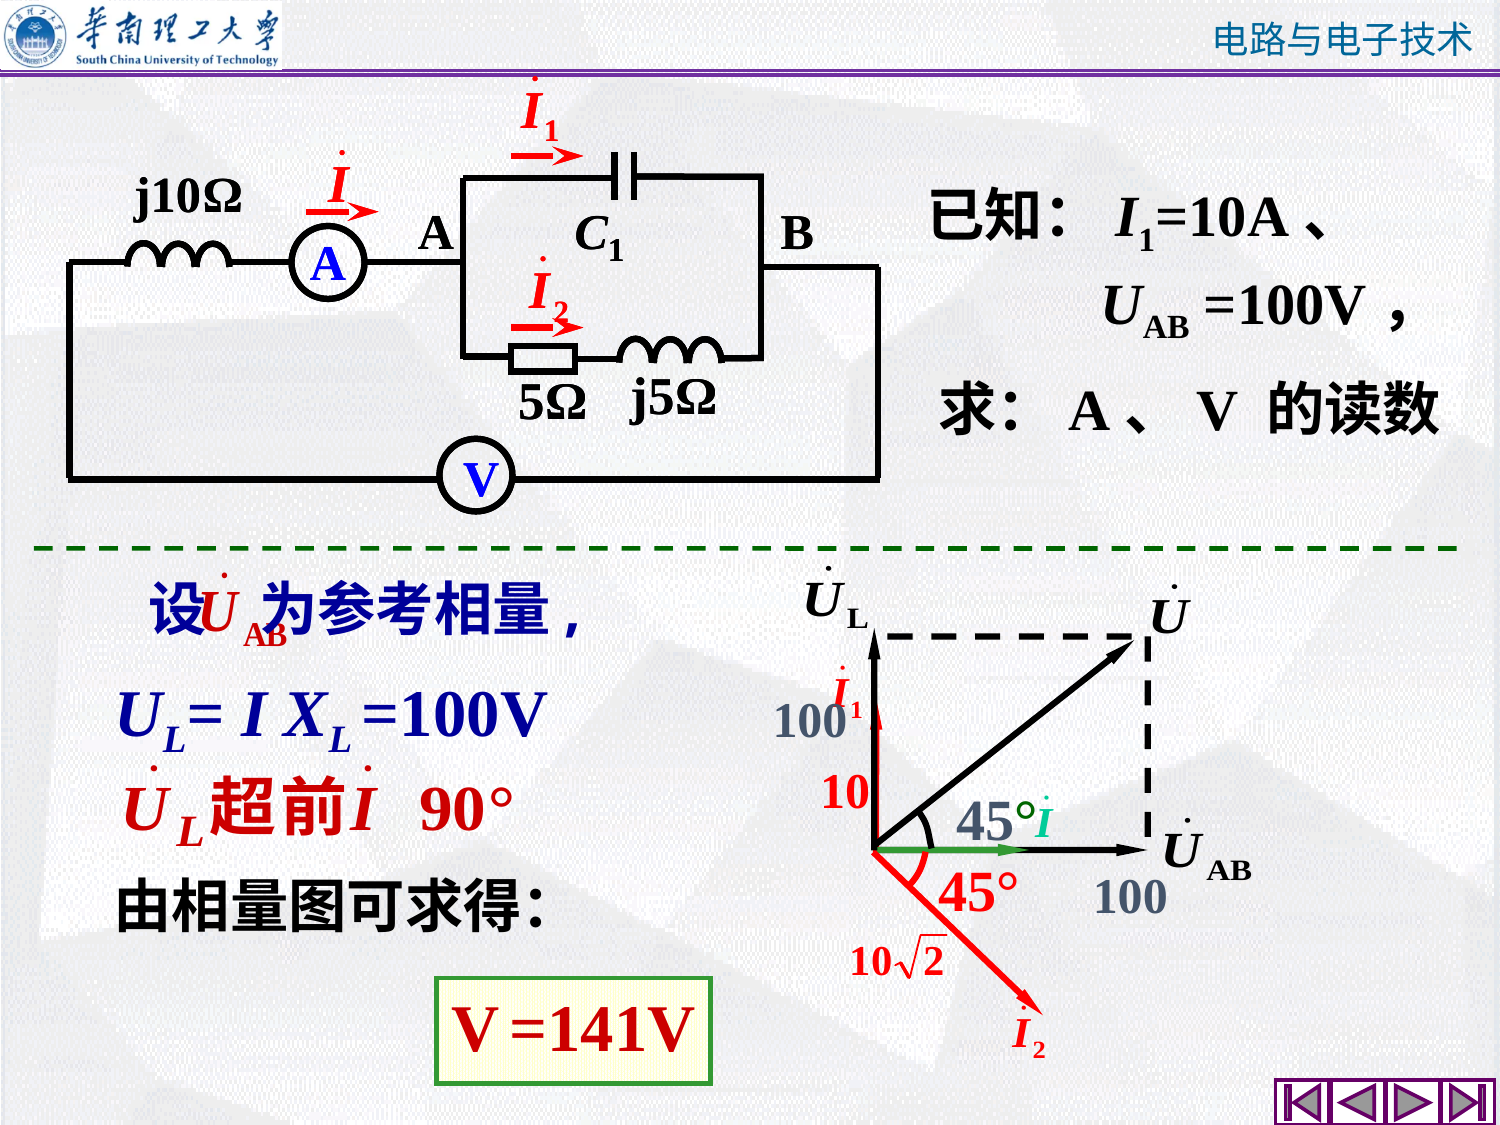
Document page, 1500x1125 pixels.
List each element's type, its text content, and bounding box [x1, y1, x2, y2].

text_box 已知：I1=10A、 UAB =100V， [912, 163, 1500, 353]
text_box 求：A、V 的读数 [923, 364, 1456, 450]
picture [1, 0, 1500, 1125]
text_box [799, 661, 1264, 1064]
text_box 由相量图可求得： [98, 861, 595, 947]
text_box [874, 579, 1204, 855]
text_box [112, 753, 526, 859]
text_box UL= I XL =100V [99, 634, 700, 768]
text_box V =141V [436, 977, 711, 1084]
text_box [100, 564, 630, 654]
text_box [762, 561, 882, 851]
